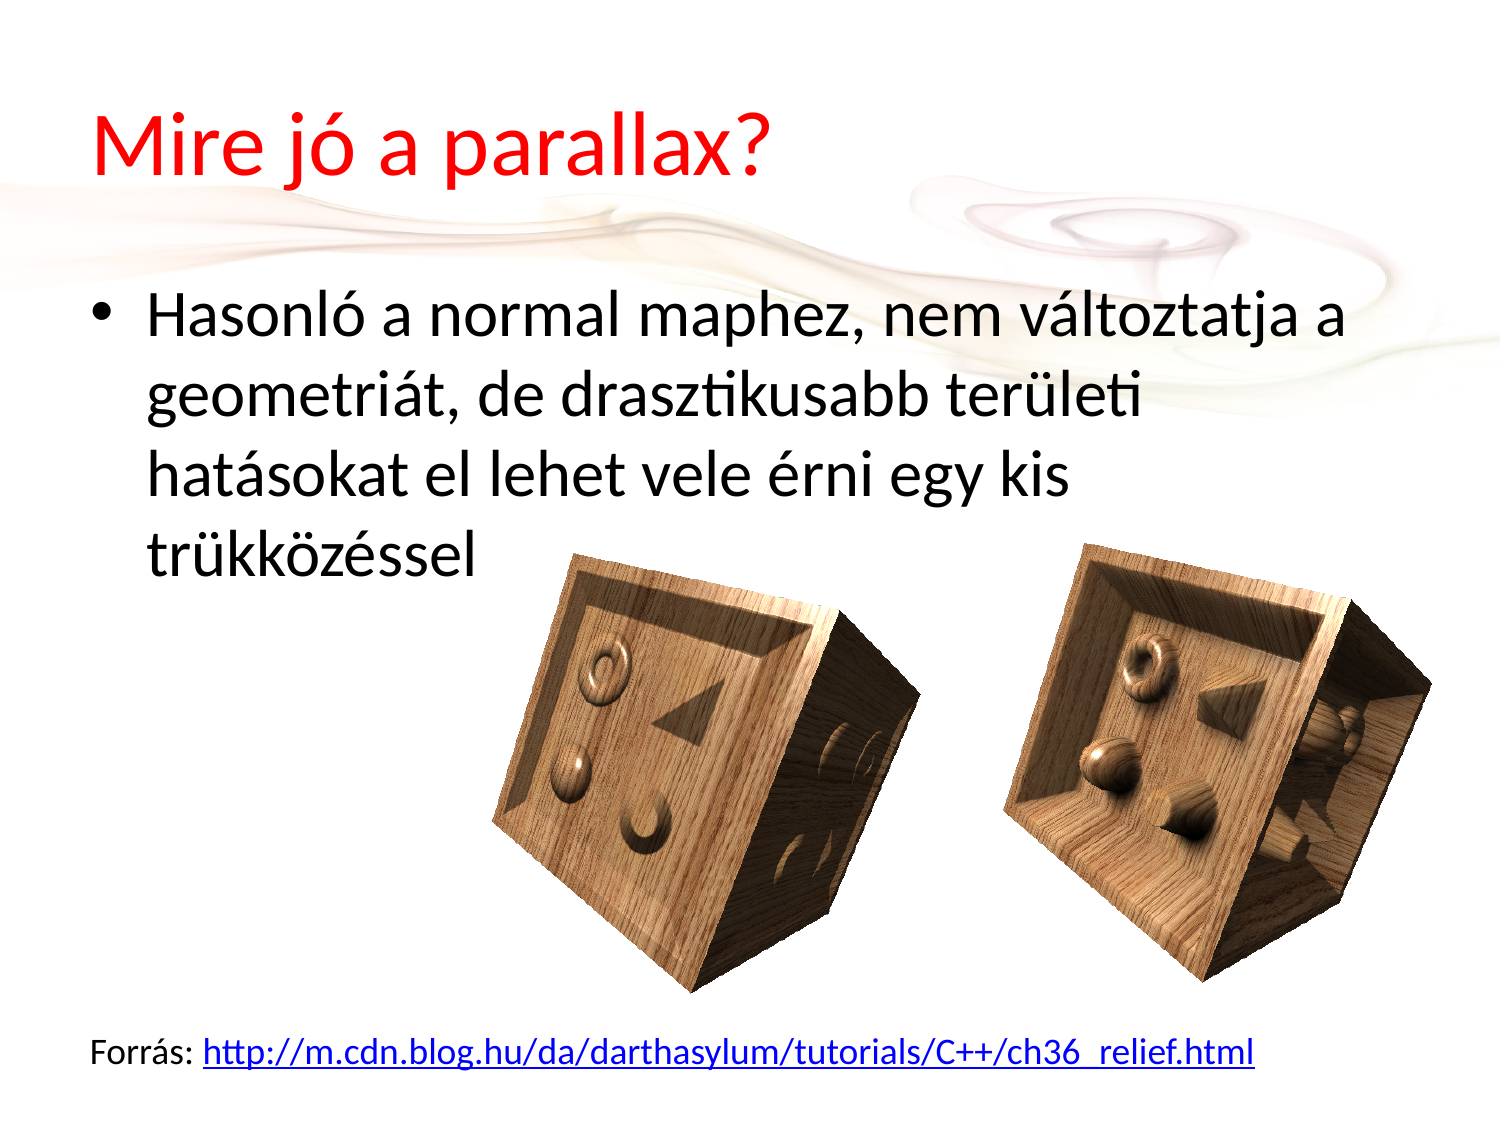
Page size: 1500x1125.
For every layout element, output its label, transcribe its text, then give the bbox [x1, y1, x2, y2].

title Mire jó a parallax? [75, 45, 1425, 233]
picture [437, 509, 1457, 1020]
list Hasonló a normal maphez, nem változtatja a geometriát, de drasztikusabb területi hatásokat el lehet vele érni egy kis trükközéssel [75, 262, 1425, 1019]
list Hasonló a normal maphez, nem változtatja a geometriát, de drasztikusabb területi hatásokat el lehet vele érni egy kis trükközéssel [75, 1029, 1425, 1100]
text_box Forrás: http://m.cdn.blog.hu/da/darthasylum/tutorials/C++/ch36_relief.html [75, 1019, 1325, 1079]
